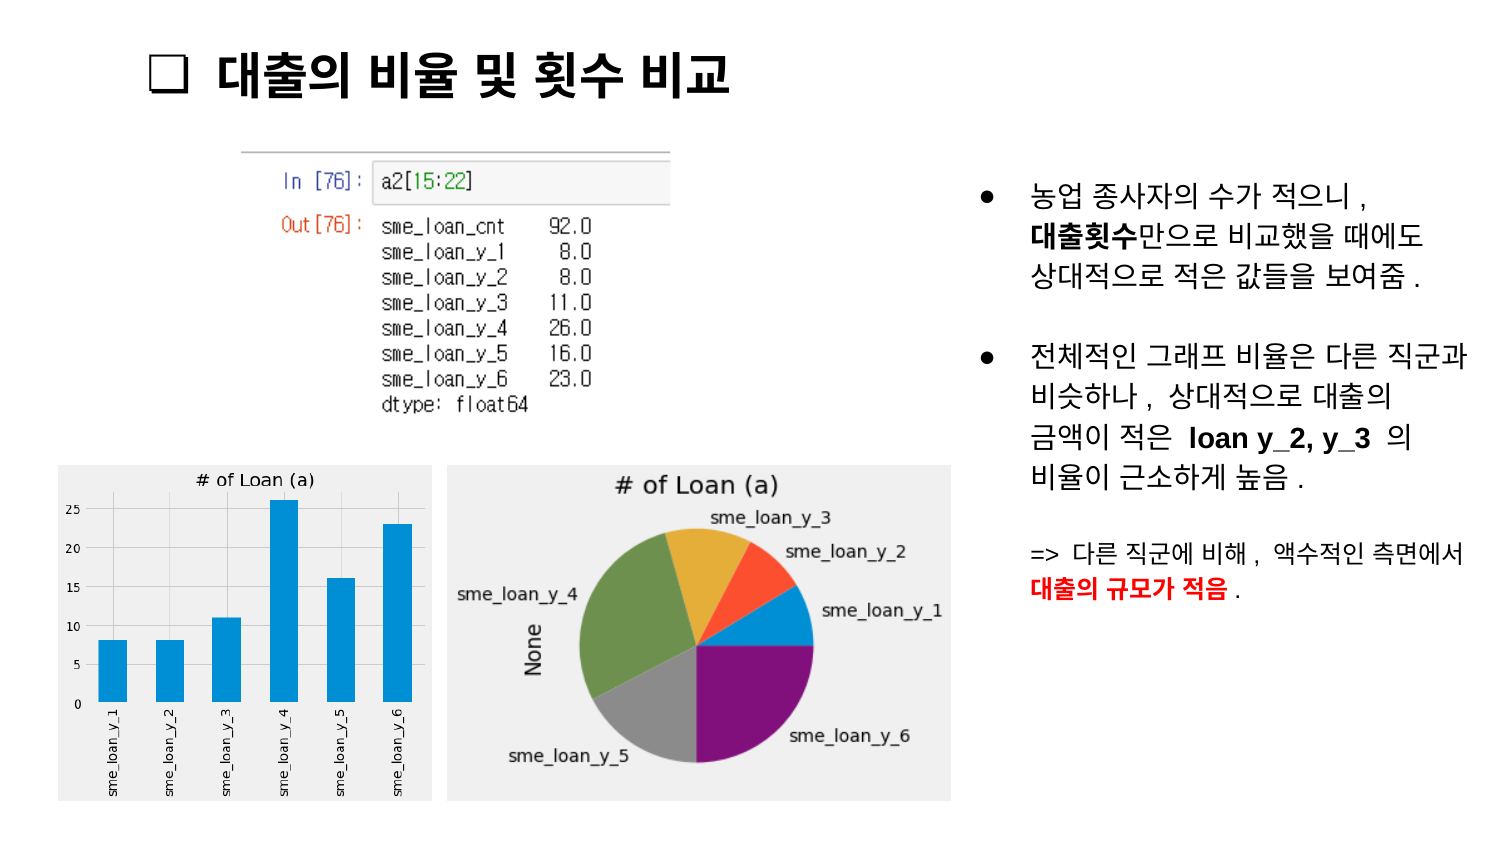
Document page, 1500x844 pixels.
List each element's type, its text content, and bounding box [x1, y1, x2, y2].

title 대출의 비율 및 횟수 비교 [51, 0, 1449, 120]
picture [58, 465, 432, 802]
picture [447, 465, 951, 802]
text_box 농업 종사자의 수가 적으니, 대출횟수만으로 비교했을 때에도 상대적으로 적은 값들을 보여줌. 전체적인 그래프 비율은 다른 직군과 비슷하나, 상대적으로 대출의 금액이 적은 loan y_2, y_3 의 비율이 근소하게 높음. => 다른 직군에 비해, 액수적인 측면에서 대출의 규모가 적음. [940, 157, 1486, 658]
picture [240, 144, 671, 432]
